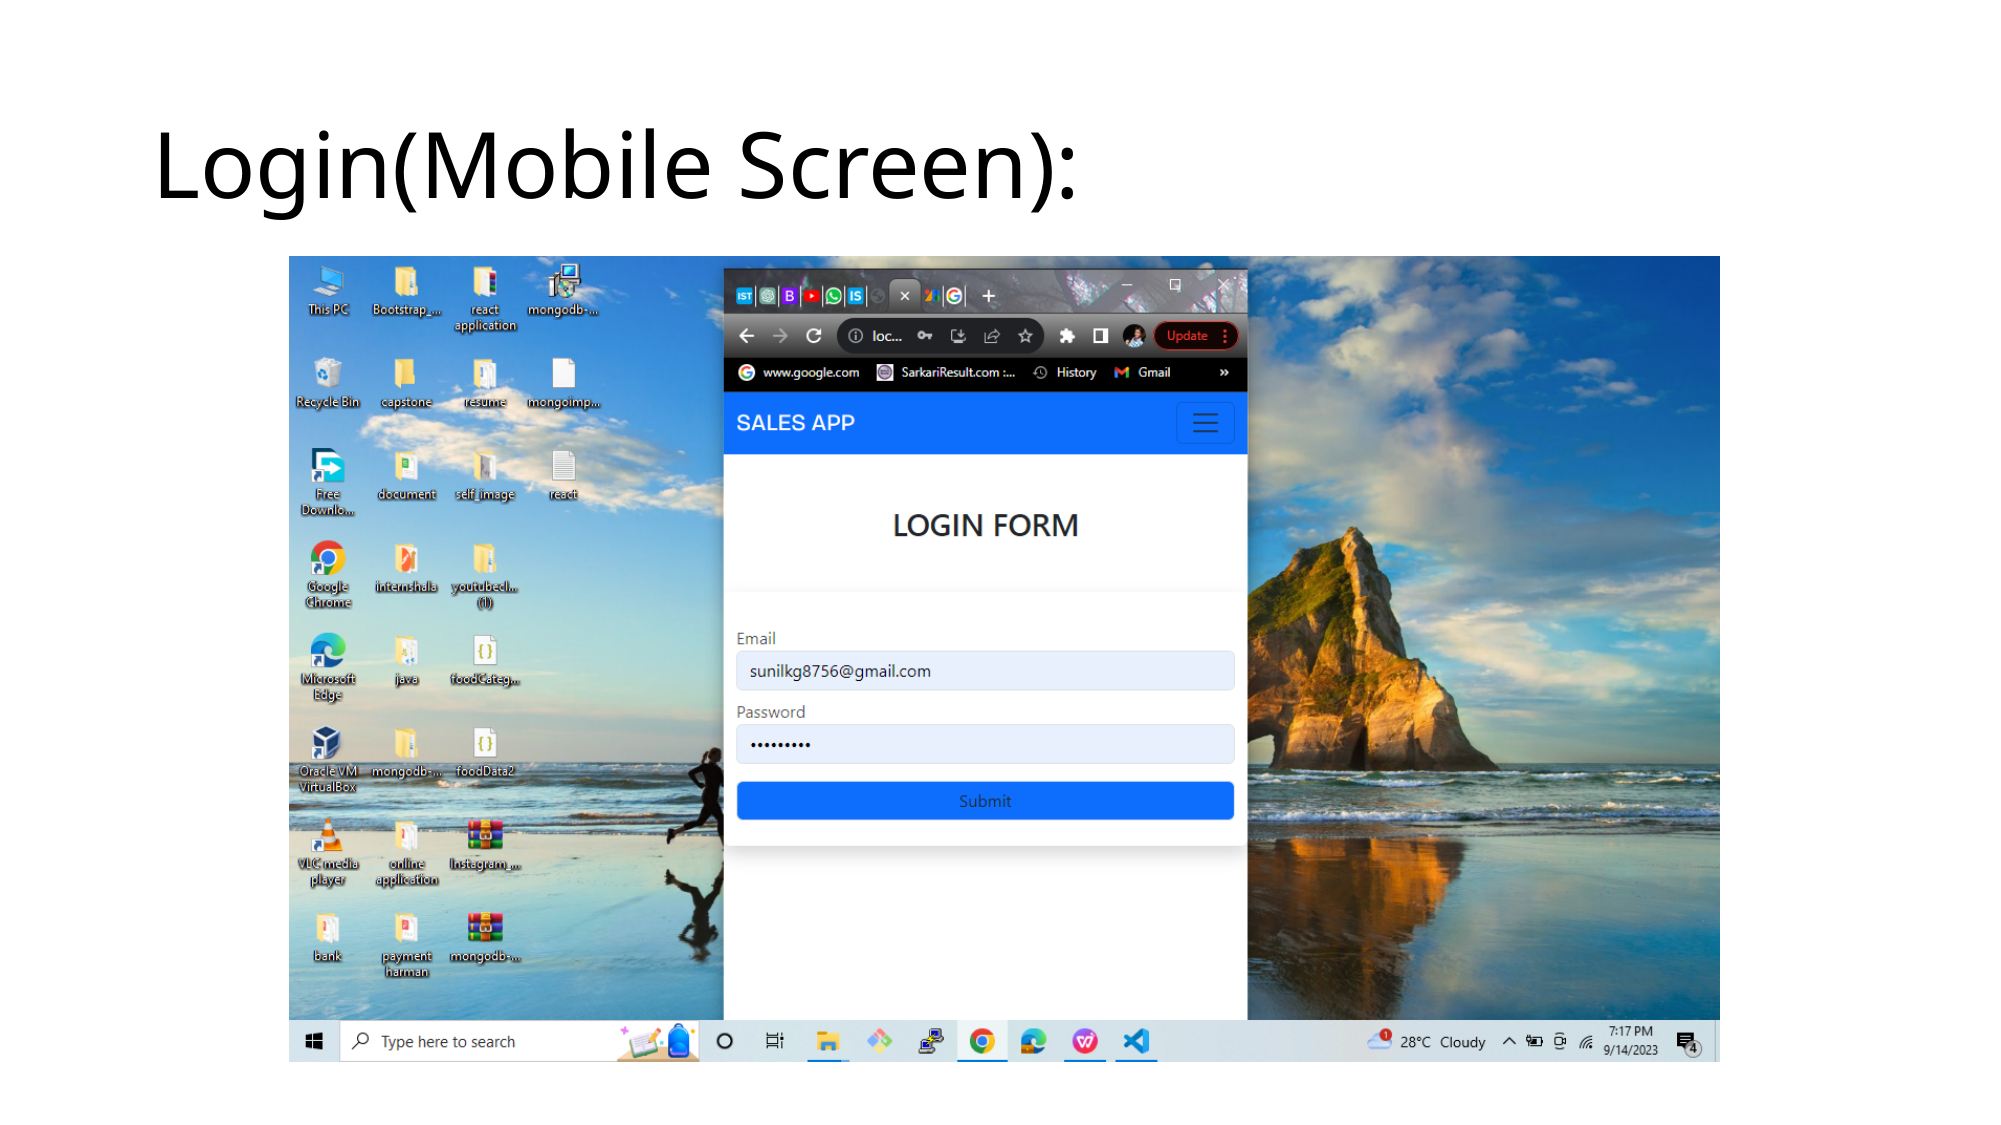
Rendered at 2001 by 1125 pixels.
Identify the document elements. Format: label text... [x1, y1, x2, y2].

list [289, 256, 1720, 1062]
title Login(Mobile Screen): [137, 59, 1863, 278]
